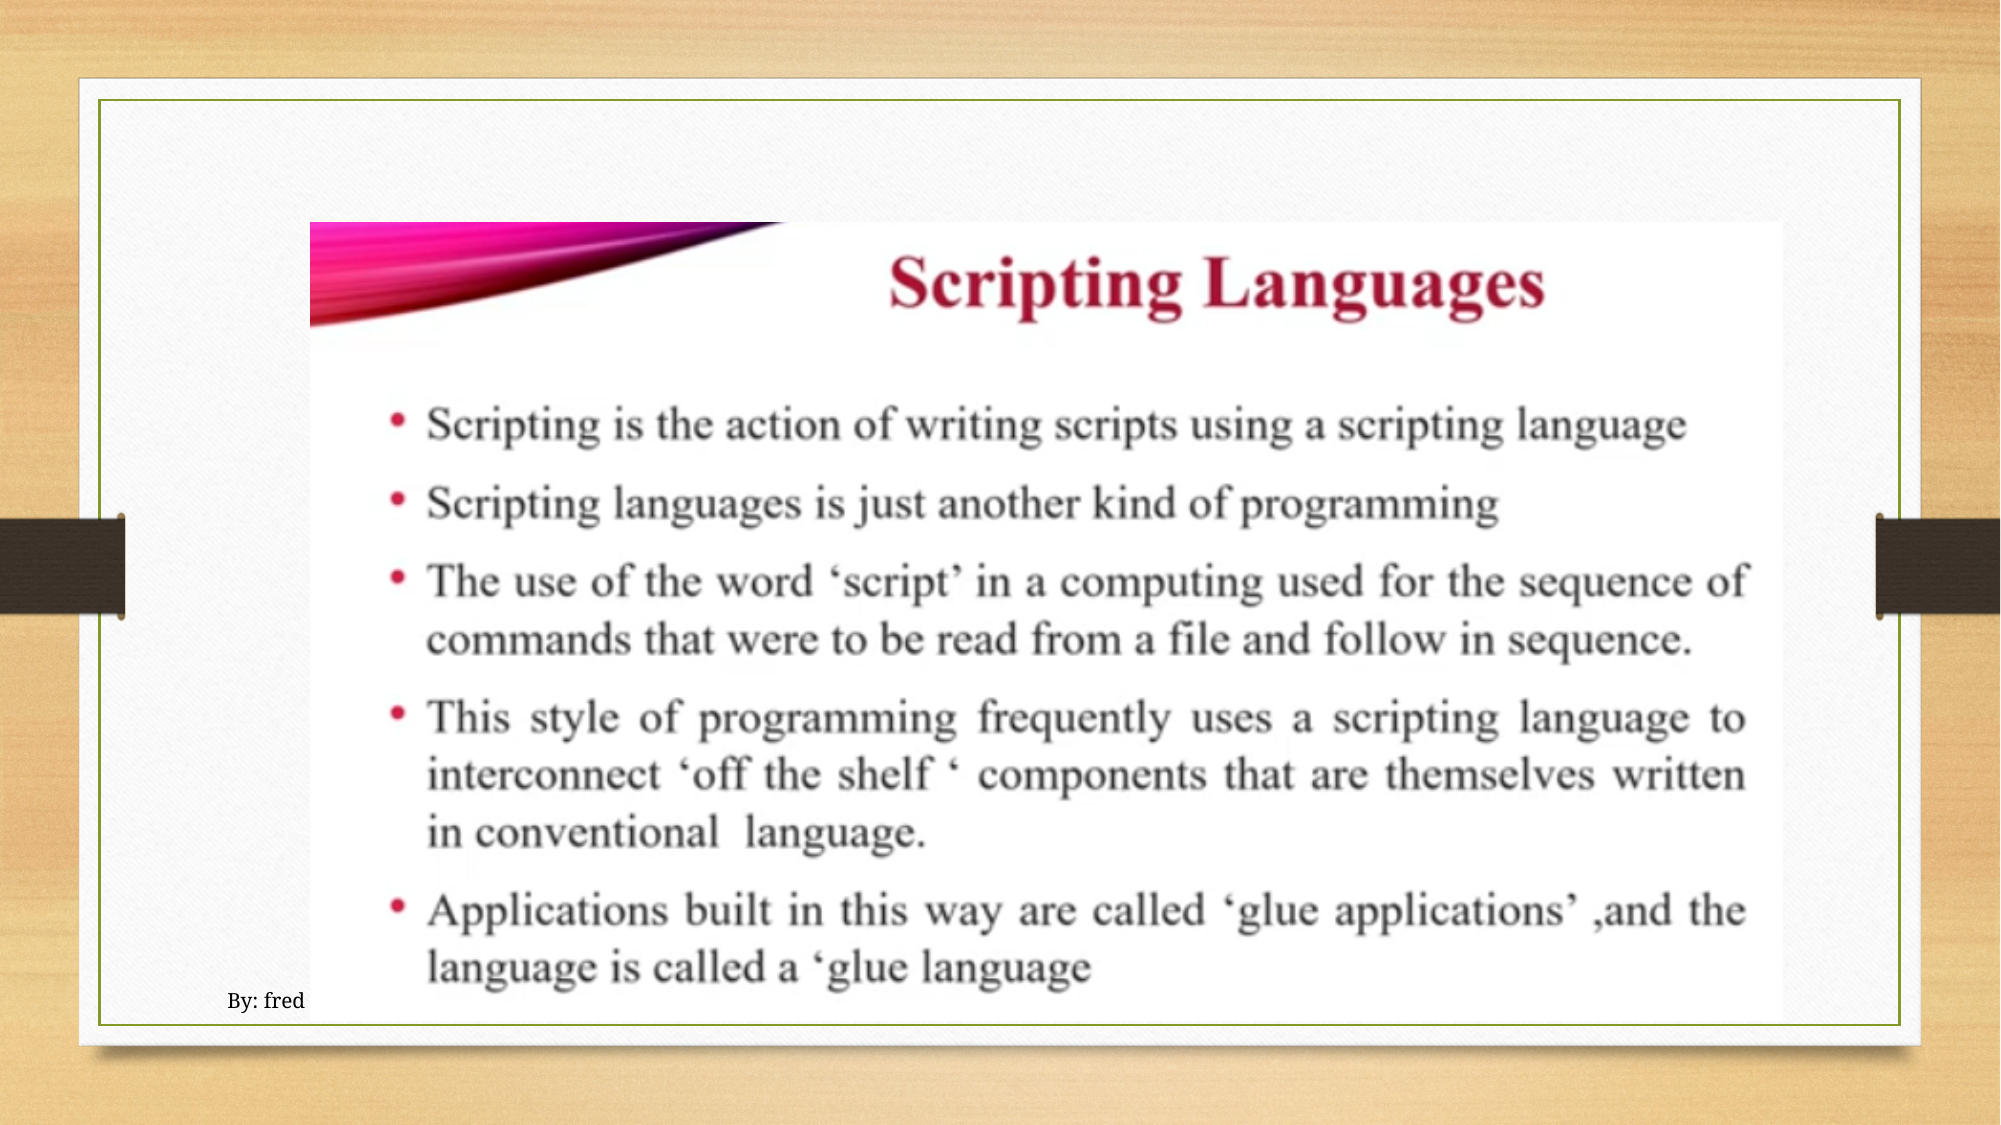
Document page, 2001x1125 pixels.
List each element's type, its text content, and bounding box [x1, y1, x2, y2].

footer By: fred Ochieng [212, 979, 1411, 1025]
picture [0, 0, 2001, 1125]
